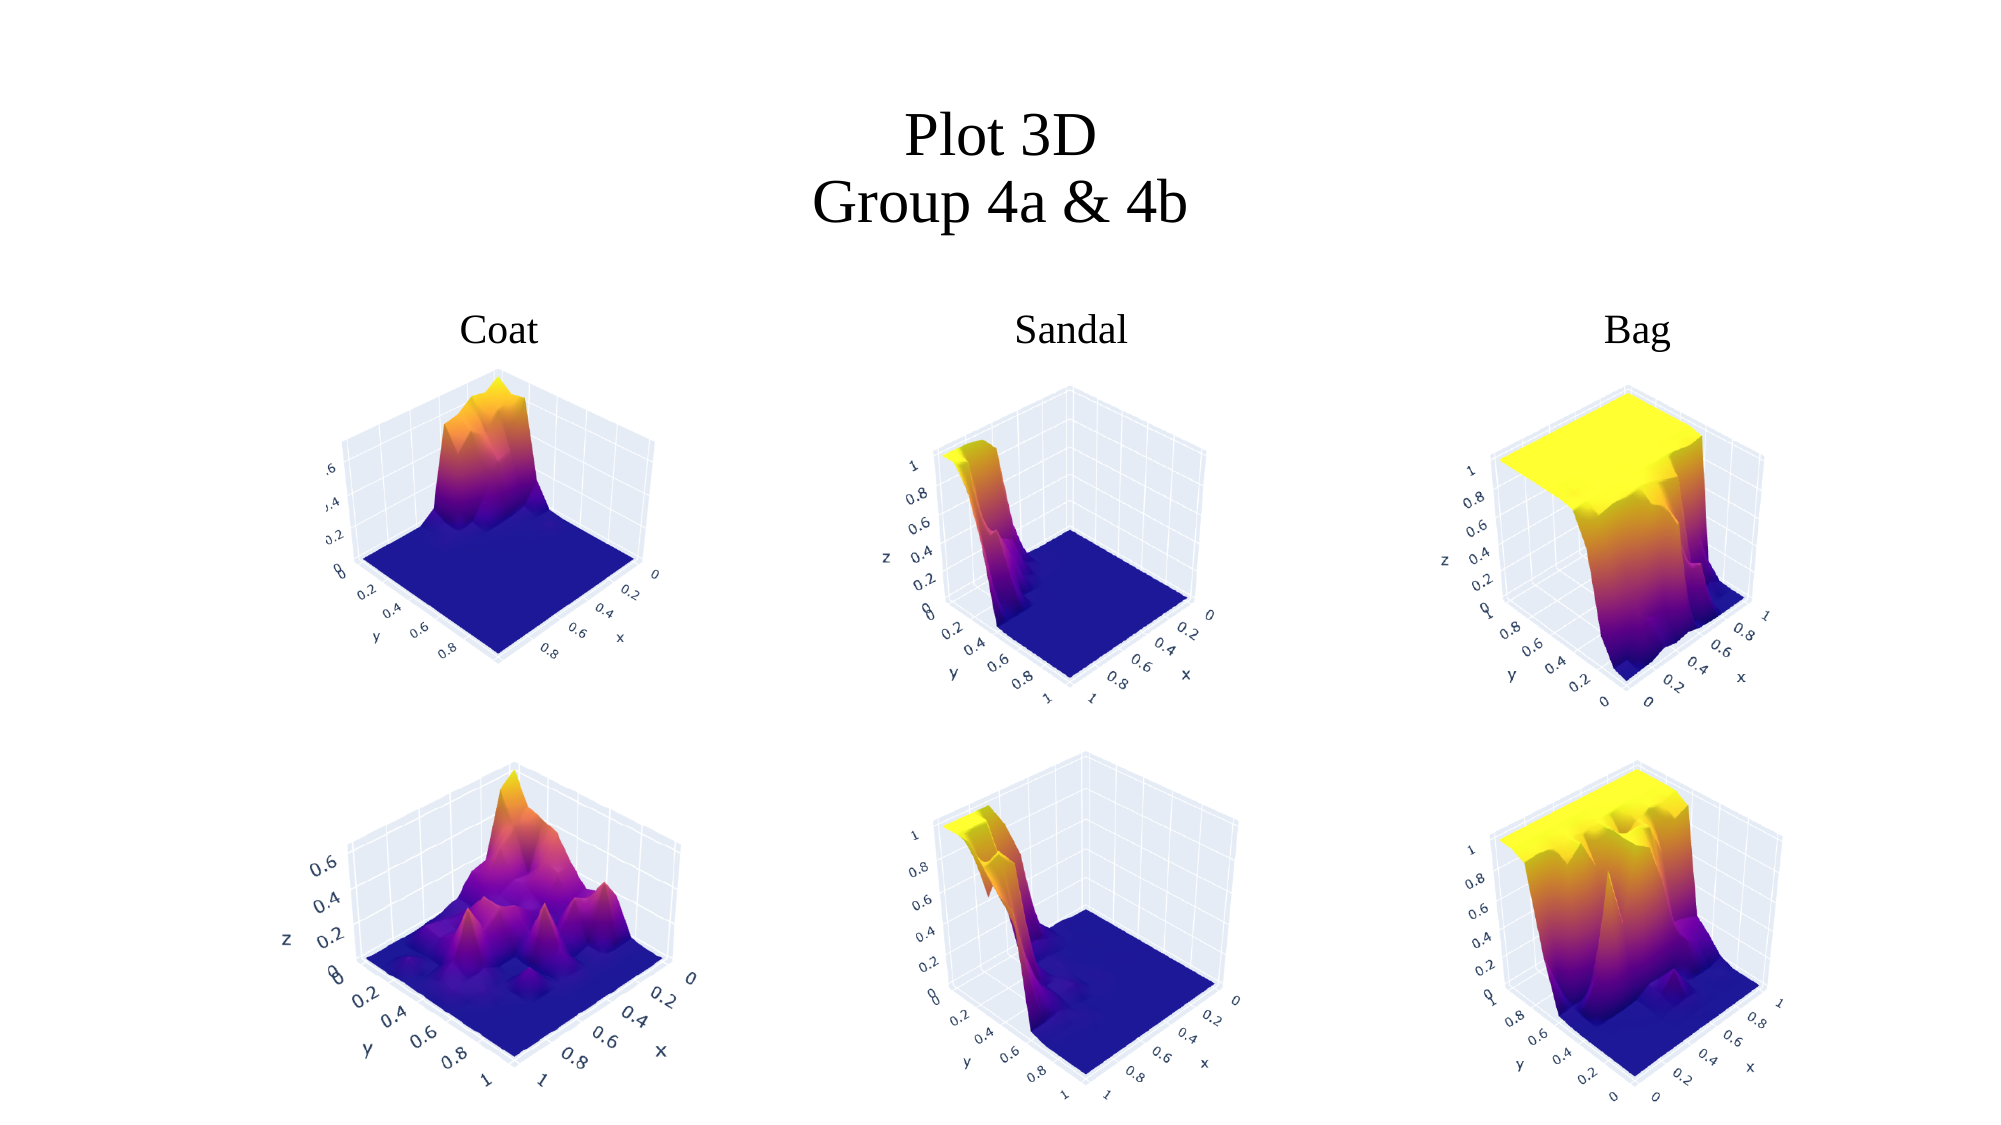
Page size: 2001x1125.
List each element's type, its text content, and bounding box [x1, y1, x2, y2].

title Plot 3D Group 4a & 4b [138, 60, 1864, 278]
picture [320, 362, 664, 667]
picture [271, 750, 712, 1106]
text_box Coat Sandal Bag [444, 294, 1687, 360]
picture [1459, 755, 1799, 1111]
picture [900, 746, 1250, 1111]
picture [873, 373, 1224, 711]
picture [1433, 373, 1777, 712]
